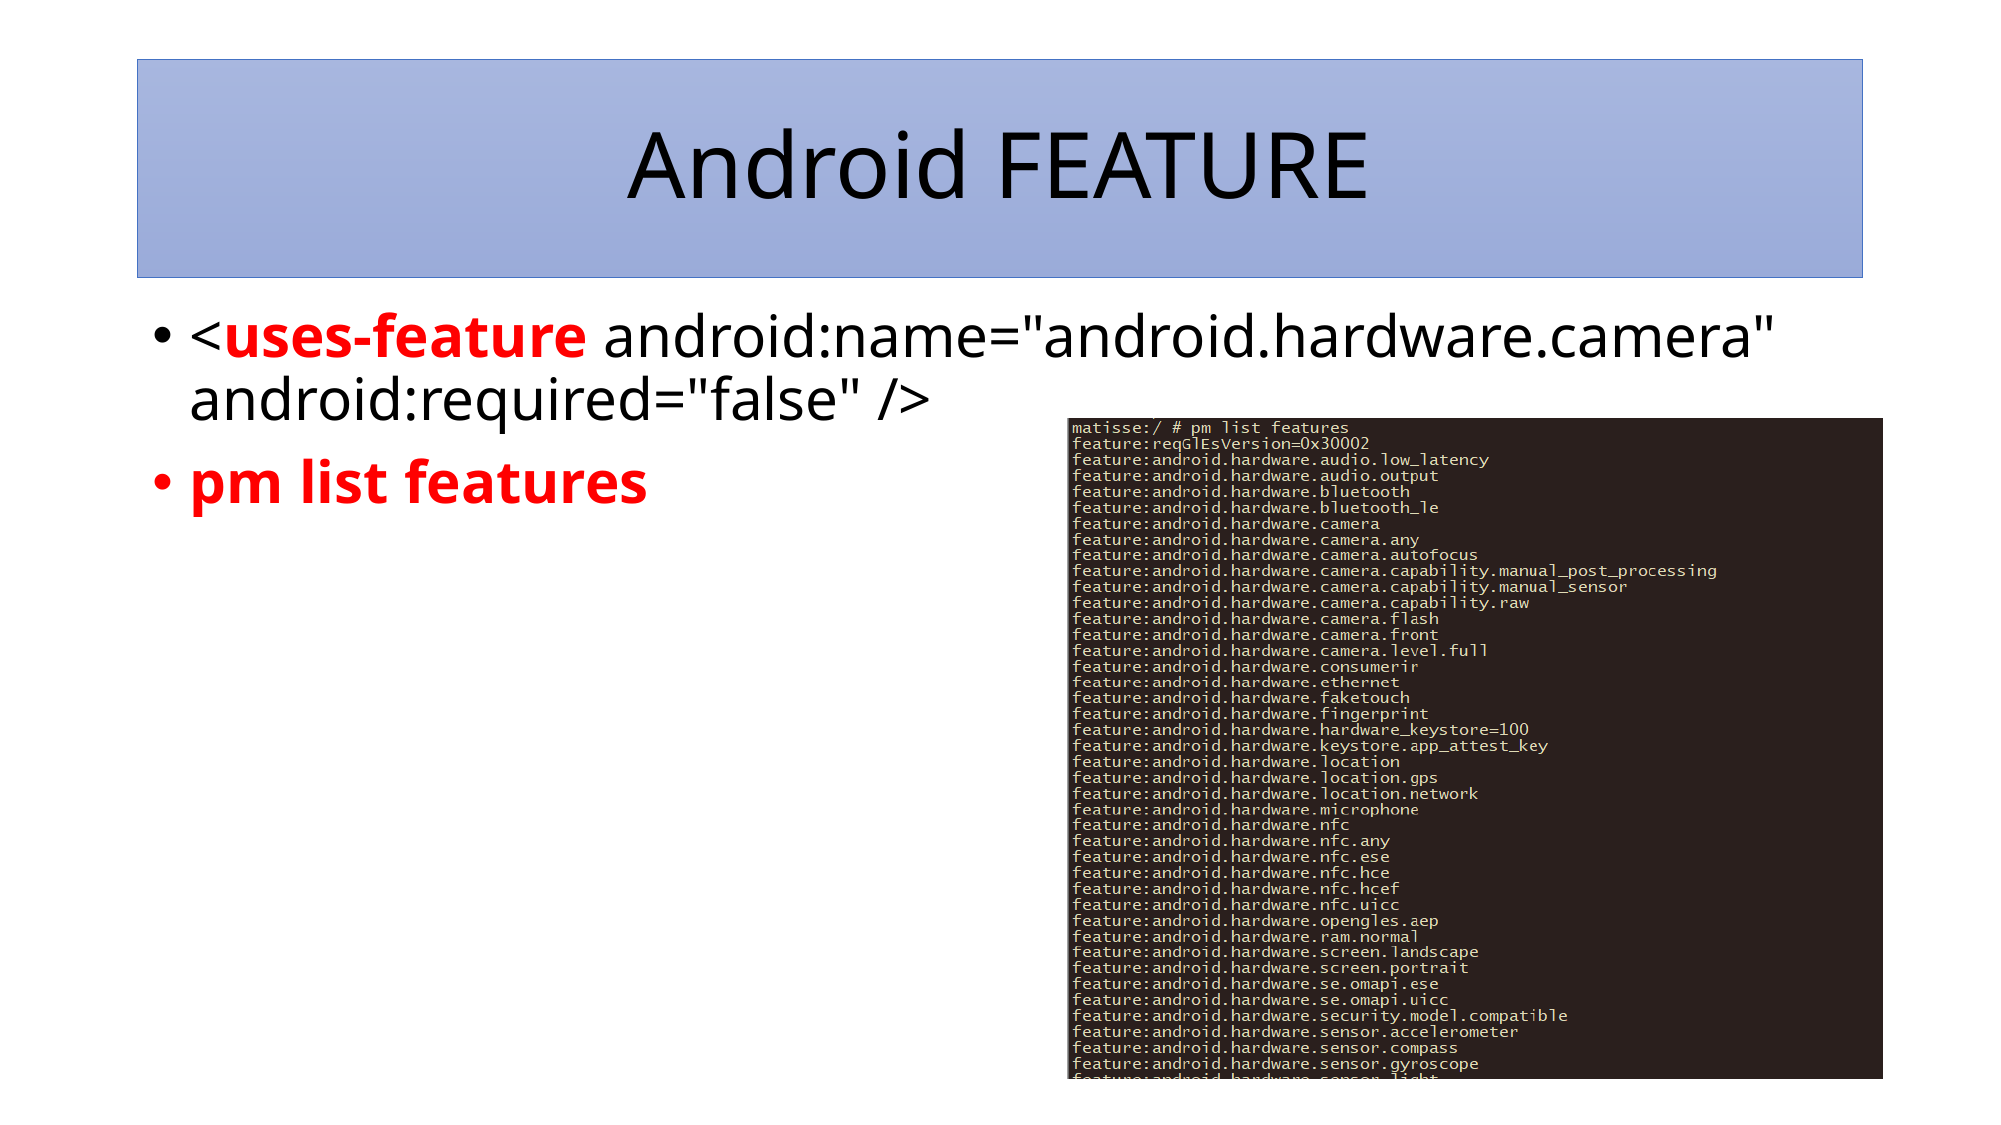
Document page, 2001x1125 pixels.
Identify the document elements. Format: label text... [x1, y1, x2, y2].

title Android FEATURE [137, 59, 1863, 278]
picture [1066, 418, 1883, 1080]
list <uses-feature android:name="android.hardware.camera" android:required="false" /> pm list features [137, 299, 1863, 1014]
